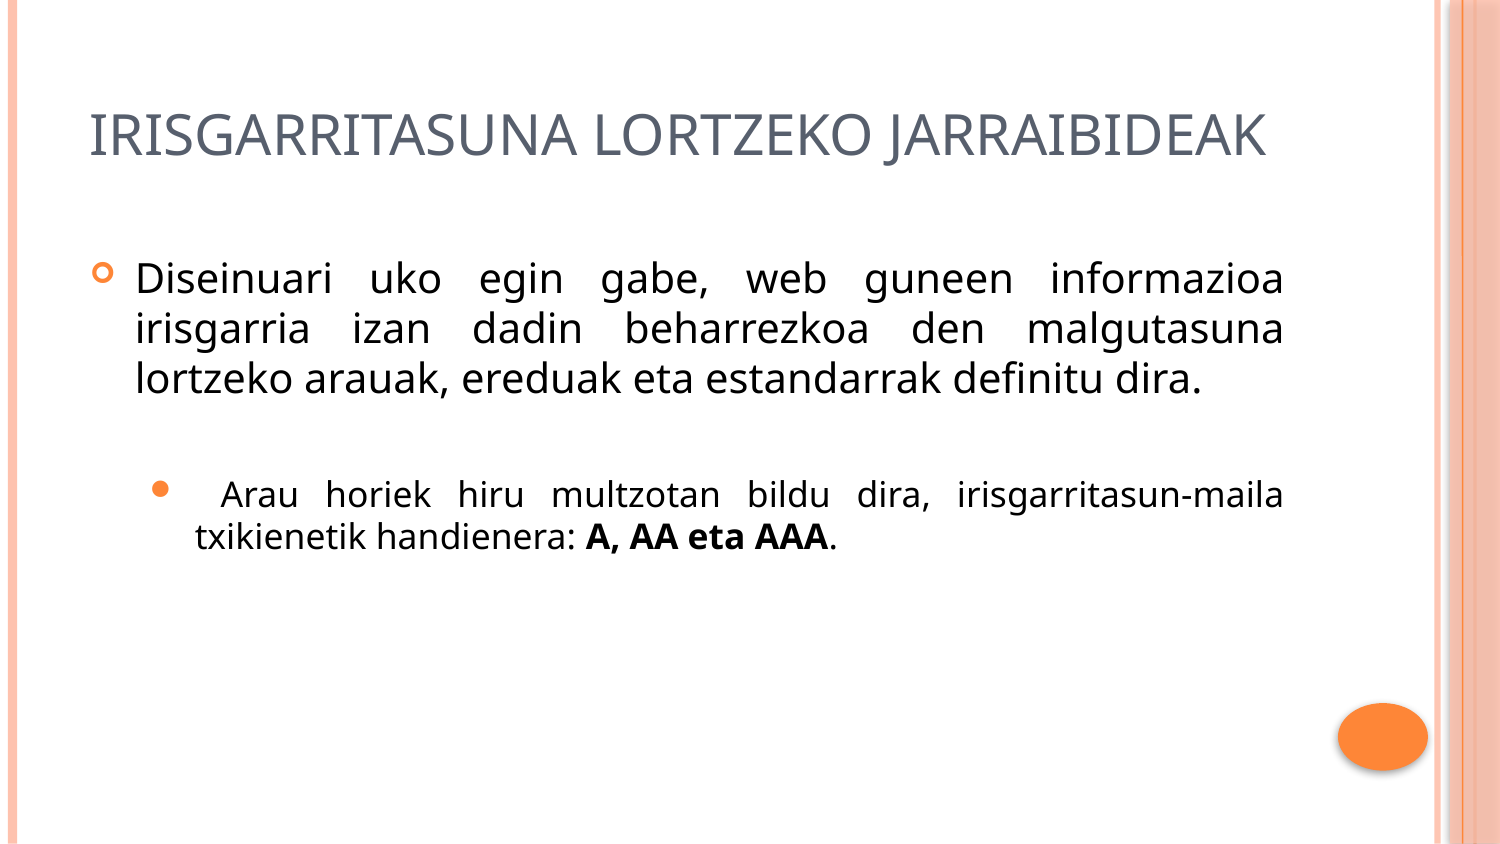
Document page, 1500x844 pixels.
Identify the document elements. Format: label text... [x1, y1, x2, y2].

list Diseinuari uko egin gabe, web guneen informazioa irisgarria izan dadin beharrezkoa den malgutasuna lortzeko arauak, ereduak eta estandarrak definitu dira. Arau horiek hiru multzotan bildu dira, irisgarritasun-maila txikienetik handienera: A, AA eta AAA. [75, 196, 1300, 797]
title Irisgarritasuna lortzeko jarraibideak [75, 33, 1300, 175]
